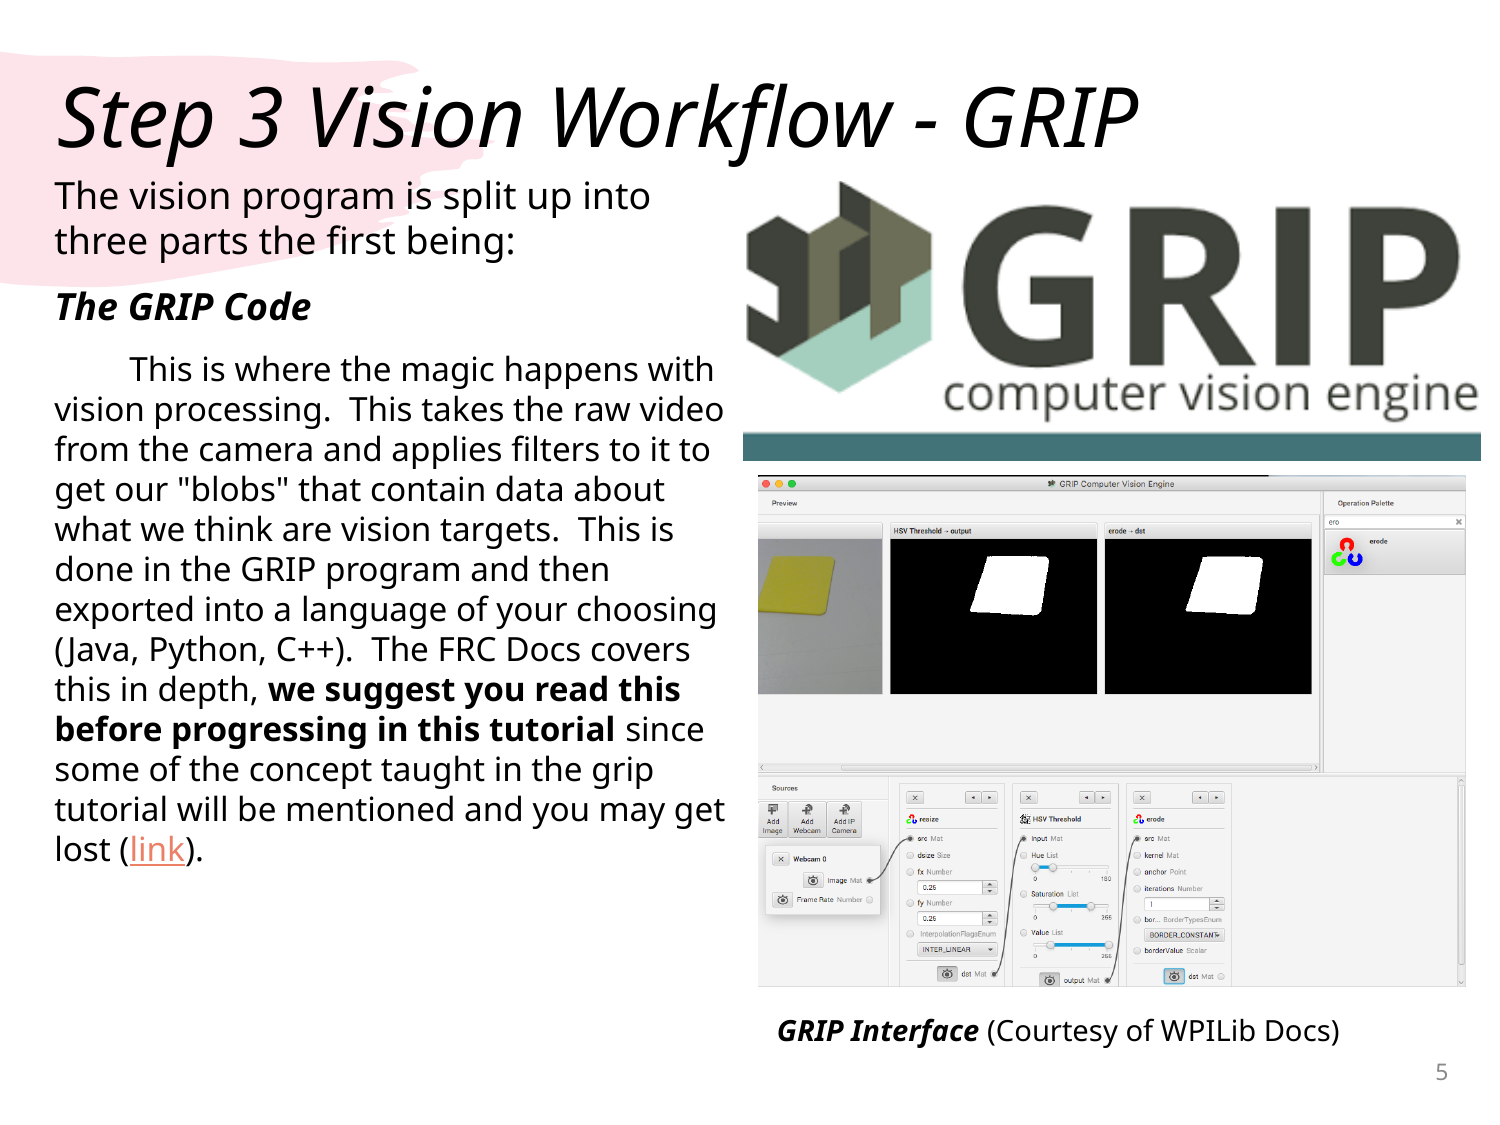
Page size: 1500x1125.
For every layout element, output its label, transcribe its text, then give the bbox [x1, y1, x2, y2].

text_box GRIP Interface (Courtesy of WPILib Docs) [761, 997, 1464, 1043]
slide_number ‹#› [1378, 1043, 1464, 1103]
picture [742, 180, 1481, 461]
title Step 3 Vision Workflow - GRIP [42, 59, 1464, 179]
picture [758, 475, 1466, 987]
list The vision program is split up into three parts the first being: The GRIP Code This is where the magic happens with vision processing. This takes the raw video from the camera and applies filters to it to get our "blobs" that contain data about what we think are vision targets. This is done in the GRIP program and then exported into a language of your choosing (Java, Python, C++). The FRC Docs covers this in depth, we suggest you read this before progressing in this tutorial since some of the concept taught in the grip tutorial will be mentioned and you may get lost (link). [39, 164, 744, 1043]
